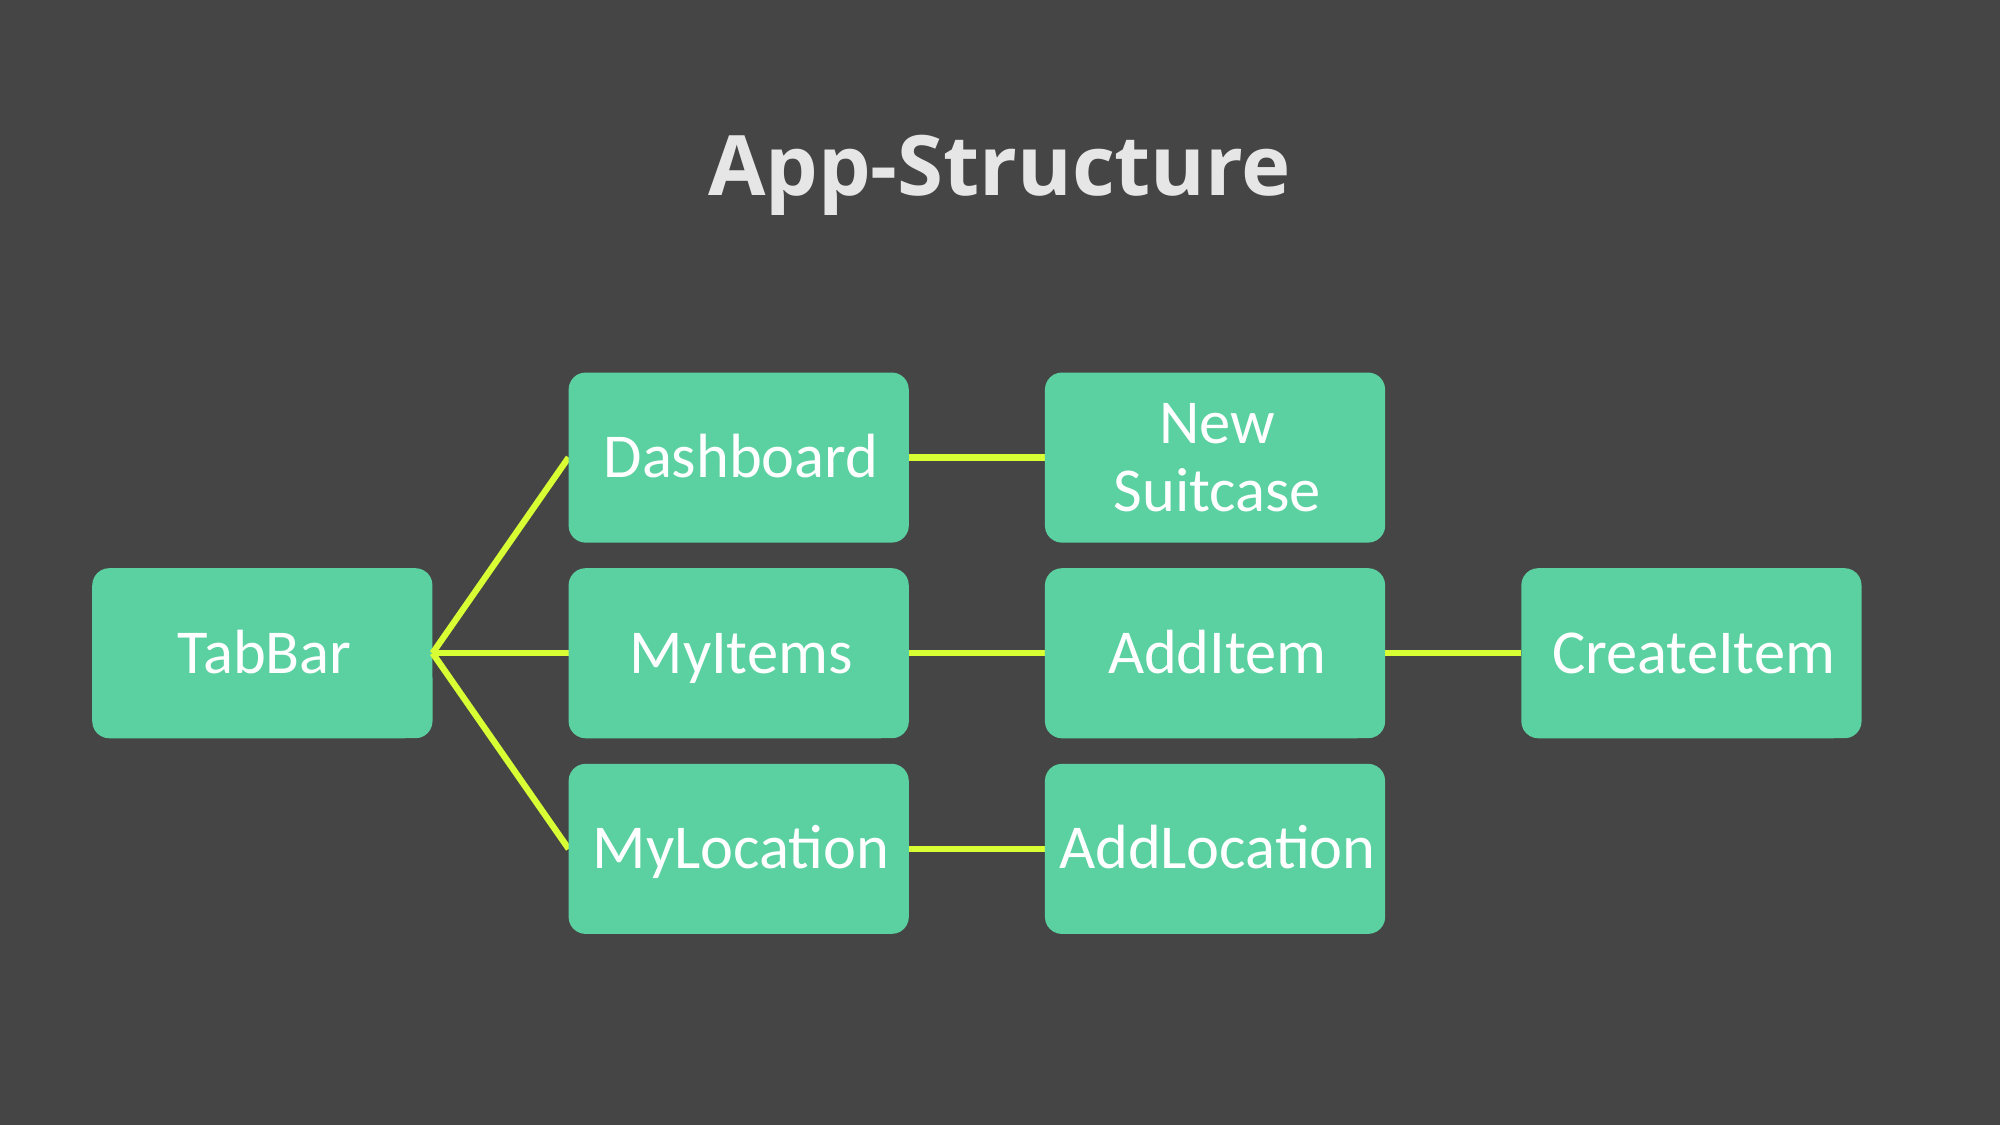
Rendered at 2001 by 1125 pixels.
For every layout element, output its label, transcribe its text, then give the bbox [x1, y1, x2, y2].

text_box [91, 241, 1863, 1066]
title App-Structure [137, 59, 1863, 241]
